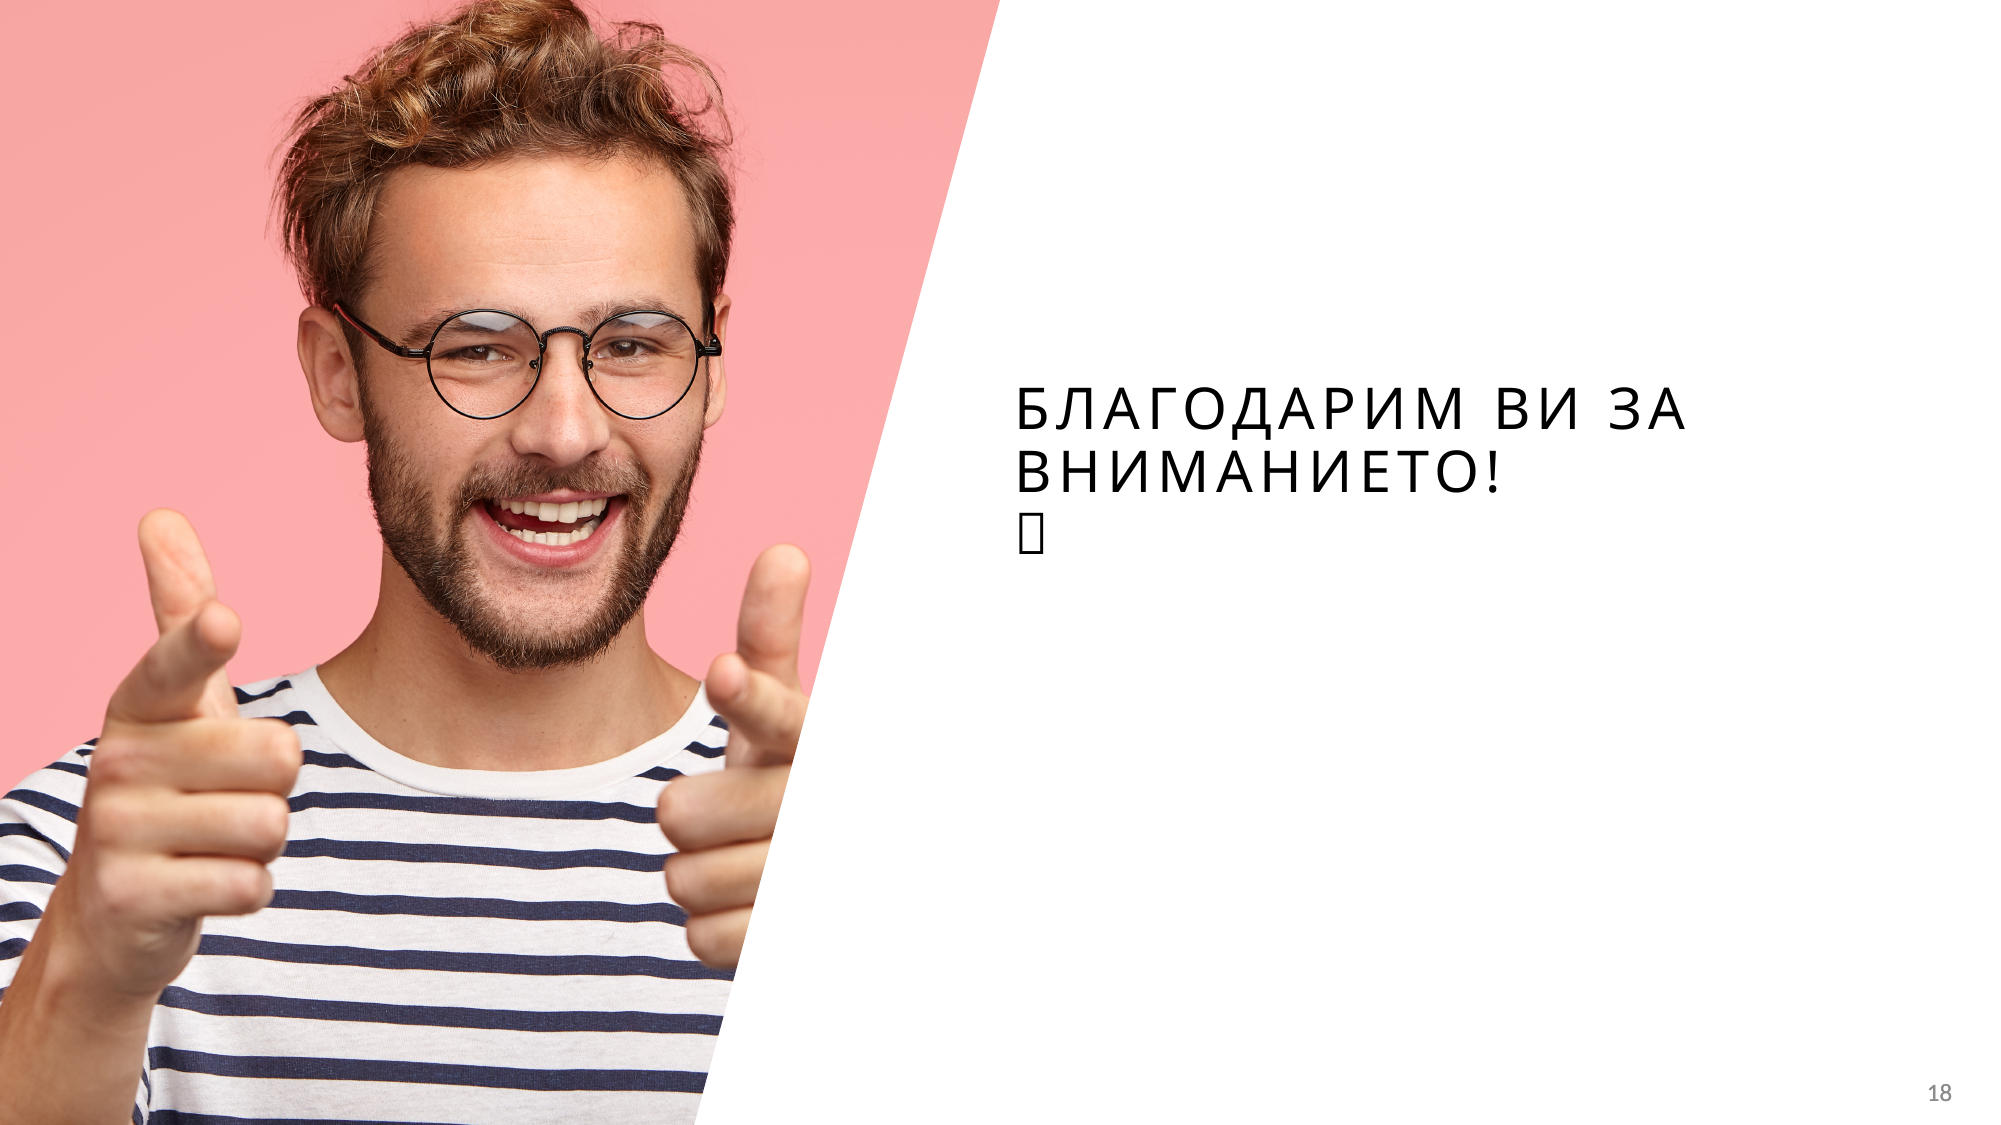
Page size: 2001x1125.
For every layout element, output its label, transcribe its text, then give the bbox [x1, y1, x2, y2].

title БЛАГОДАРИМ ВИ ЗА ВНИМАНИЕТО!  [1000, 371, 1862, 644]
picture [0, 0, 1000, 1125]
slide_number 18 [1894, 1061, 1968, 1121]
